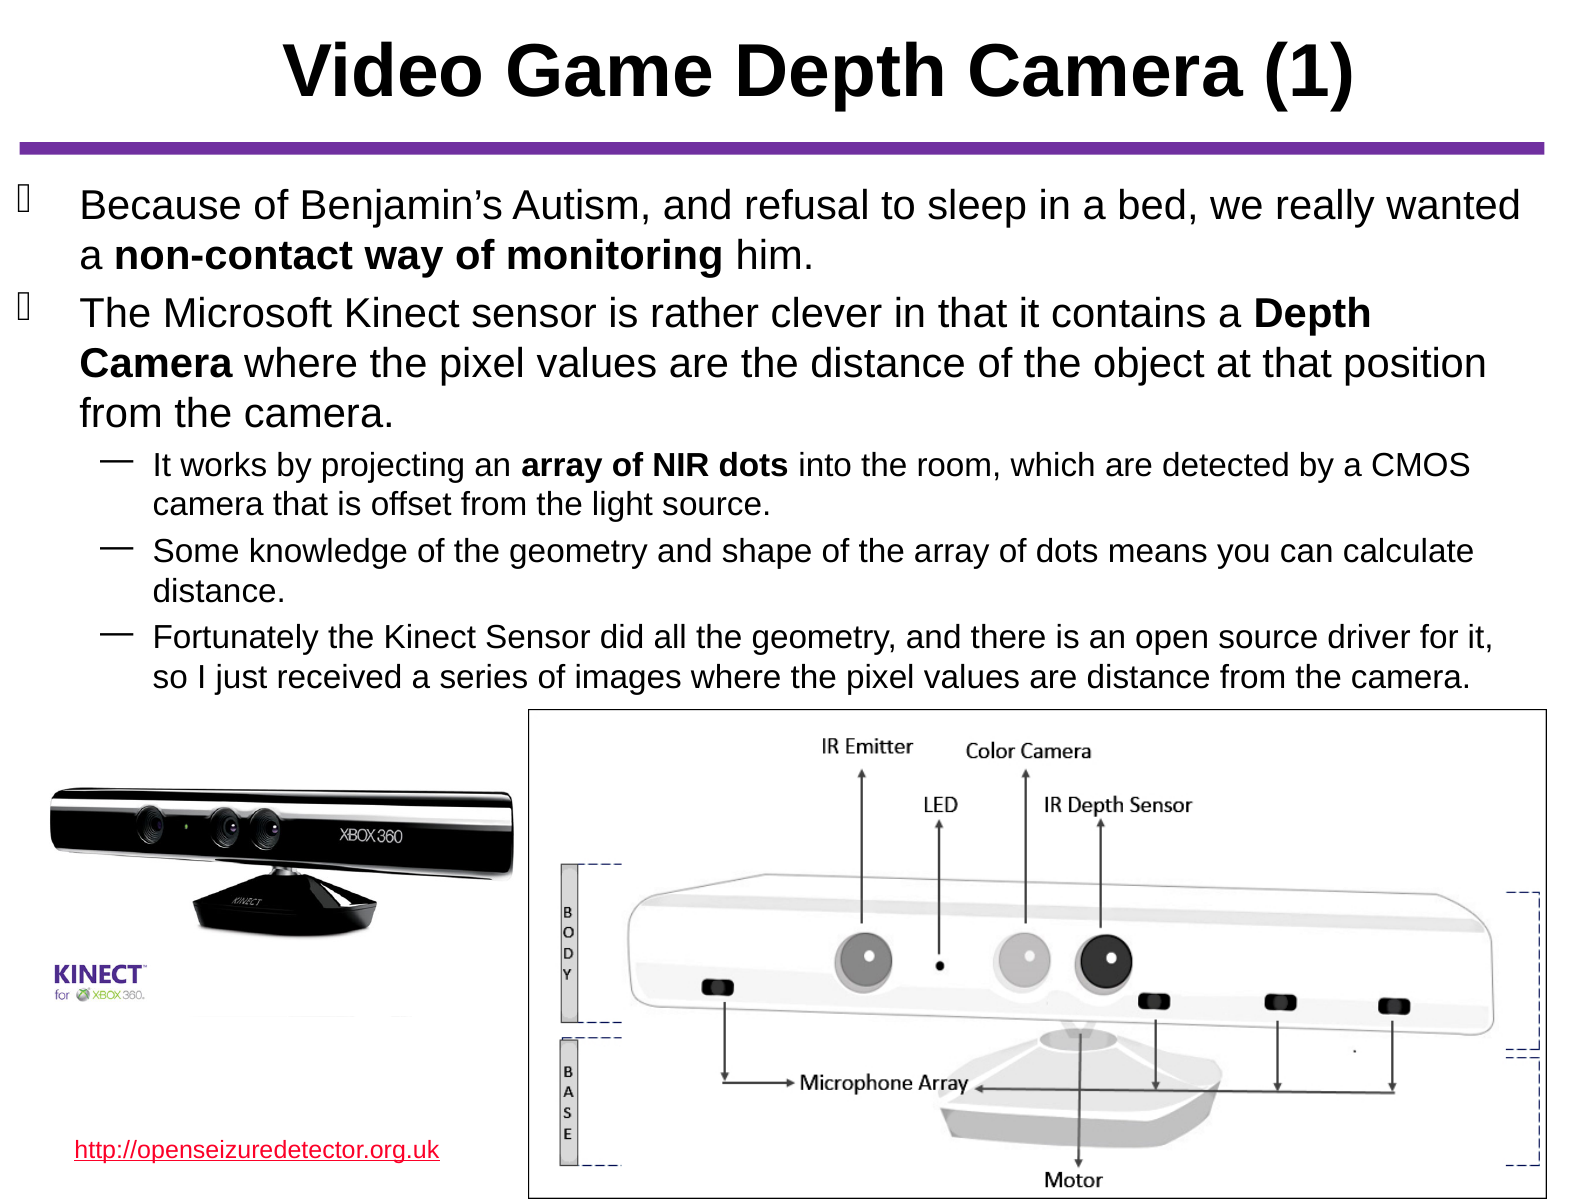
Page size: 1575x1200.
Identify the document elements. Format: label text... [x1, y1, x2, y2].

picture [49, 708, 515, 1018]
title Video Game Depth Camera (1) [91, 0, 1547, 149]
list Because of Benjamin’s Autism, and refusal to sleep in a bed, we really wanted a non-contact way of monitoring him. The Microsoft Kinect sensor is rather clever in that it contains a Depth Camera where the pixel values are the distance of the object at that position from the camera. It works by projecting an array of NIR dots into the room, which are detected by a CMOS camera that is offset from the light source. Some knowledge of the geometry and shape of the array of dots means you can calculate distance. Fortunately the Kinect Sensor did all the geometry, and there is an open source driver for it, so I just received a series of images where the pixel values are distance from the camera. [0, 169, 1547, 722]
picture [528, 708, 1547, 1199]
